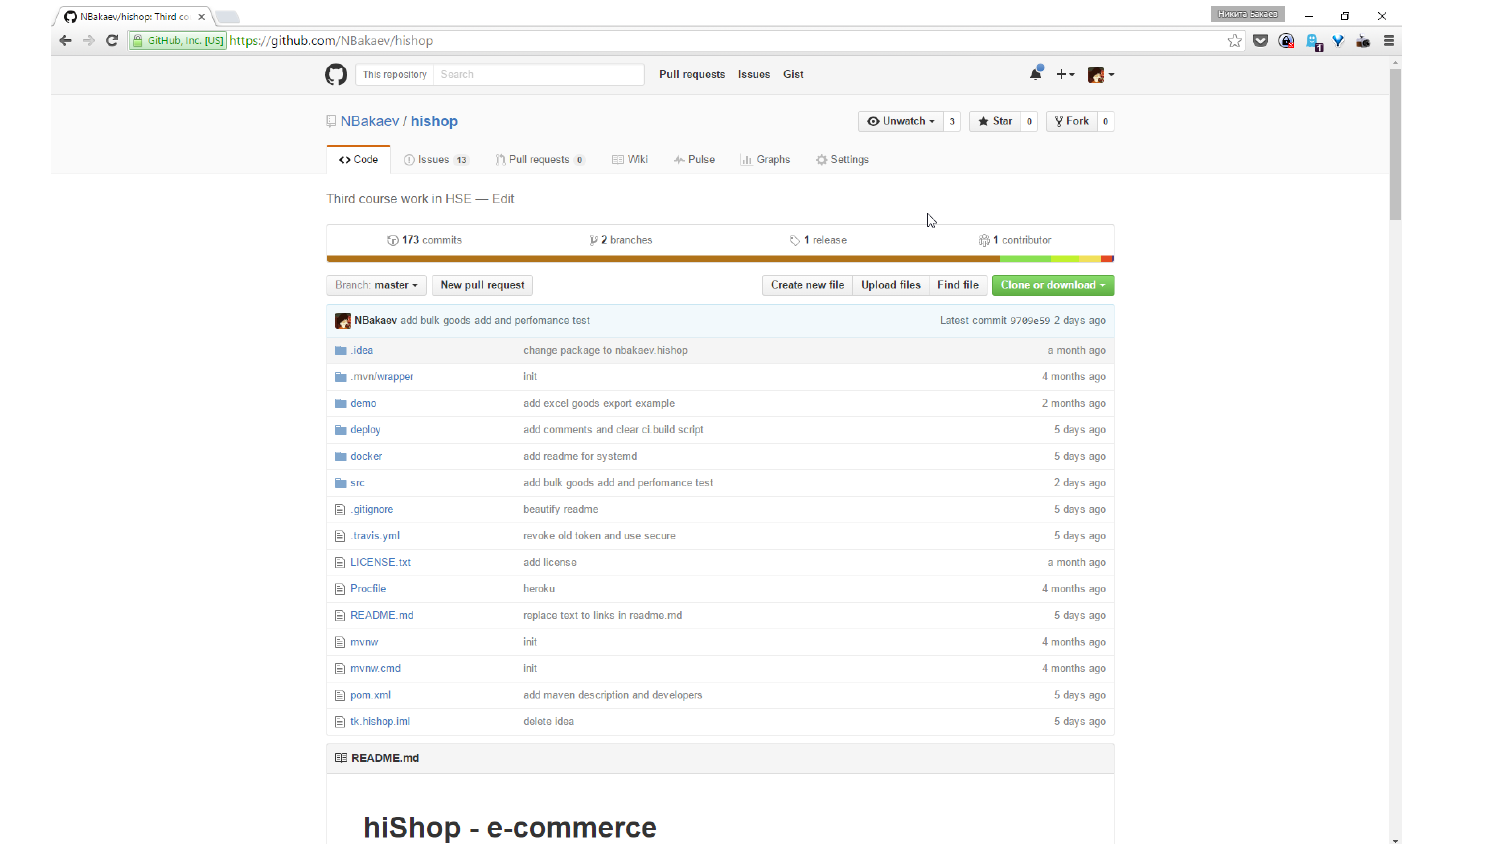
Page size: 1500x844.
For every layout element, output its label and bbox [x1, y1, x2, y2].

picture [51, 5, 1402, 844]
